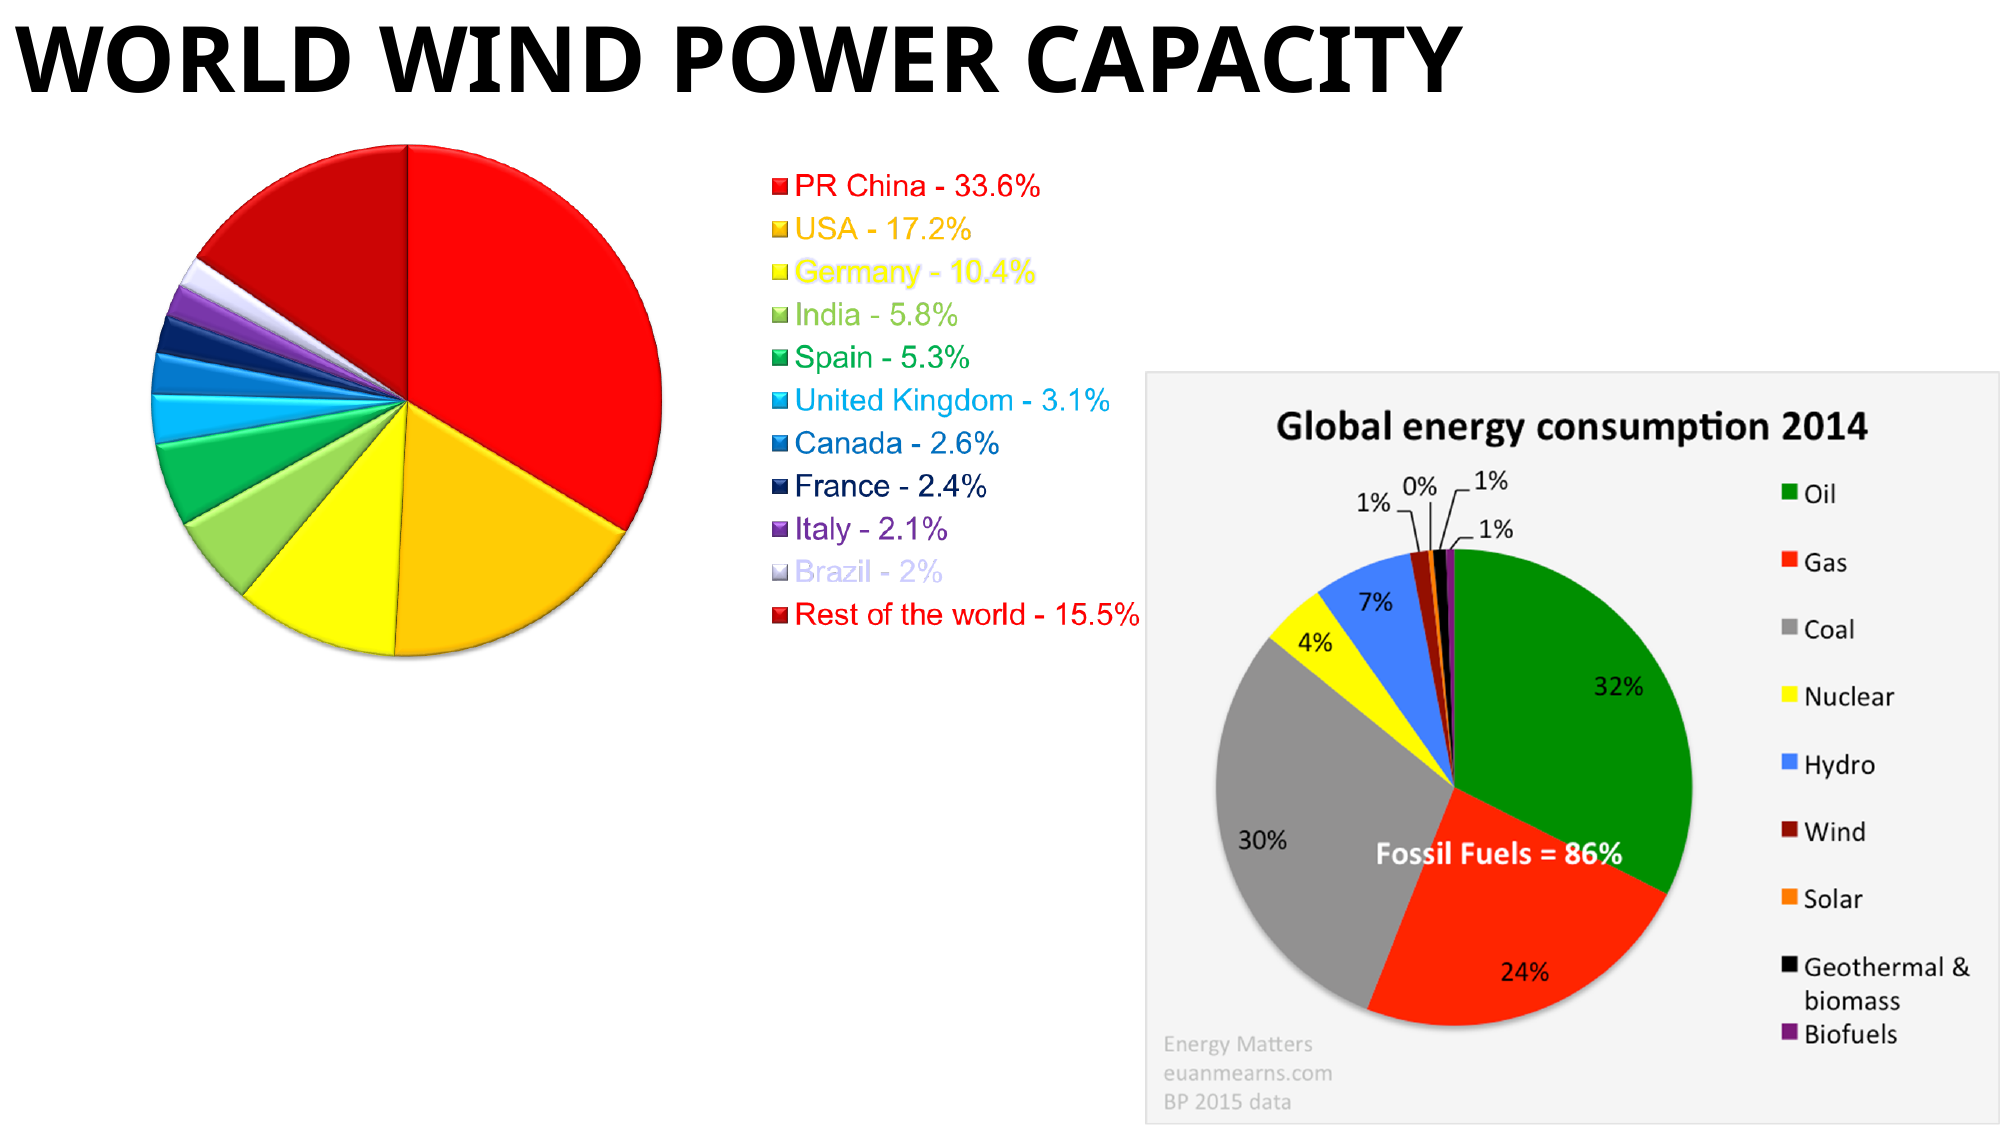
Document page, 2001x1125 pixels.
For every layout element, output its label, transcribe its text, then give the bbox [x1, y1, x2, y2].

title WORLD WIND POWER CAPACITY [0, 0, 1725, 127]
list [31, 126, 1150, 675]
picture [1145, 371, 2000, 1125]
